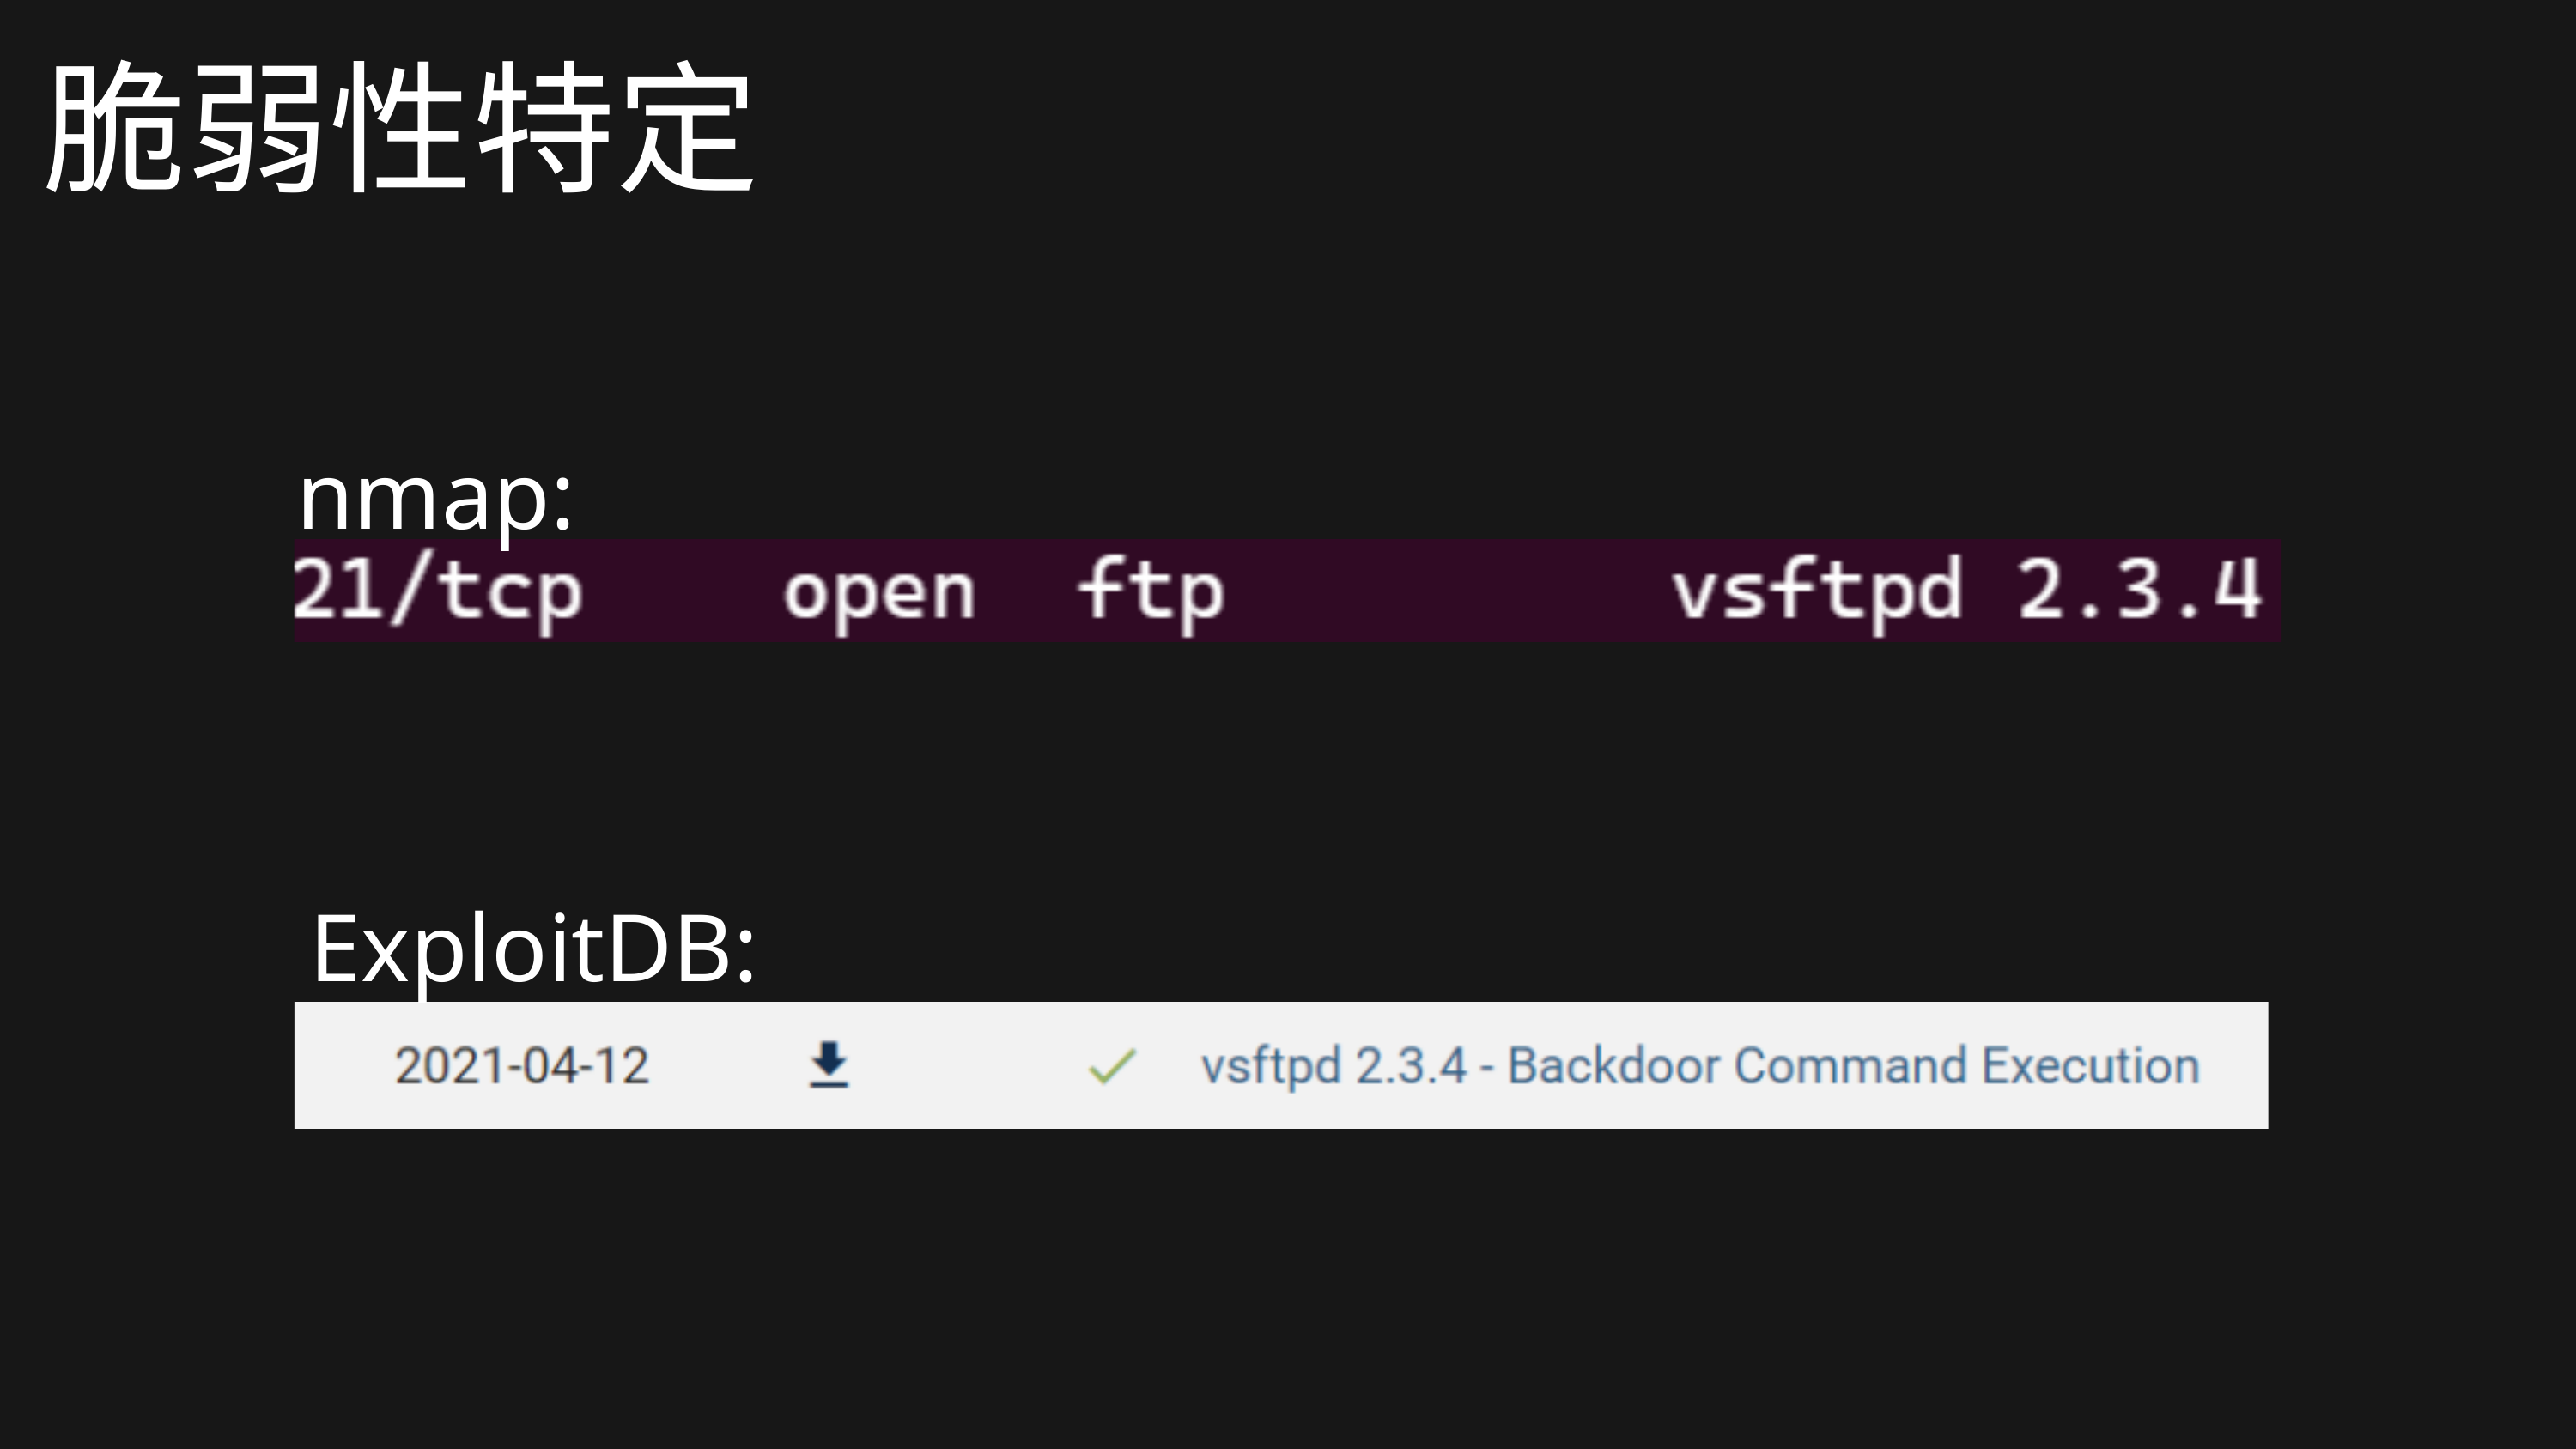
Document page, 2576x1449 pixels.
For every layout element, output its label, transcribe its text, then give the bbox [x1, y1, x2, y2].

text_box 脆弱性特定 [43, 9, 1327, 211]
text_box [294, 879, 2269, 1130]
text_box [294, 427, 2282, 642]
